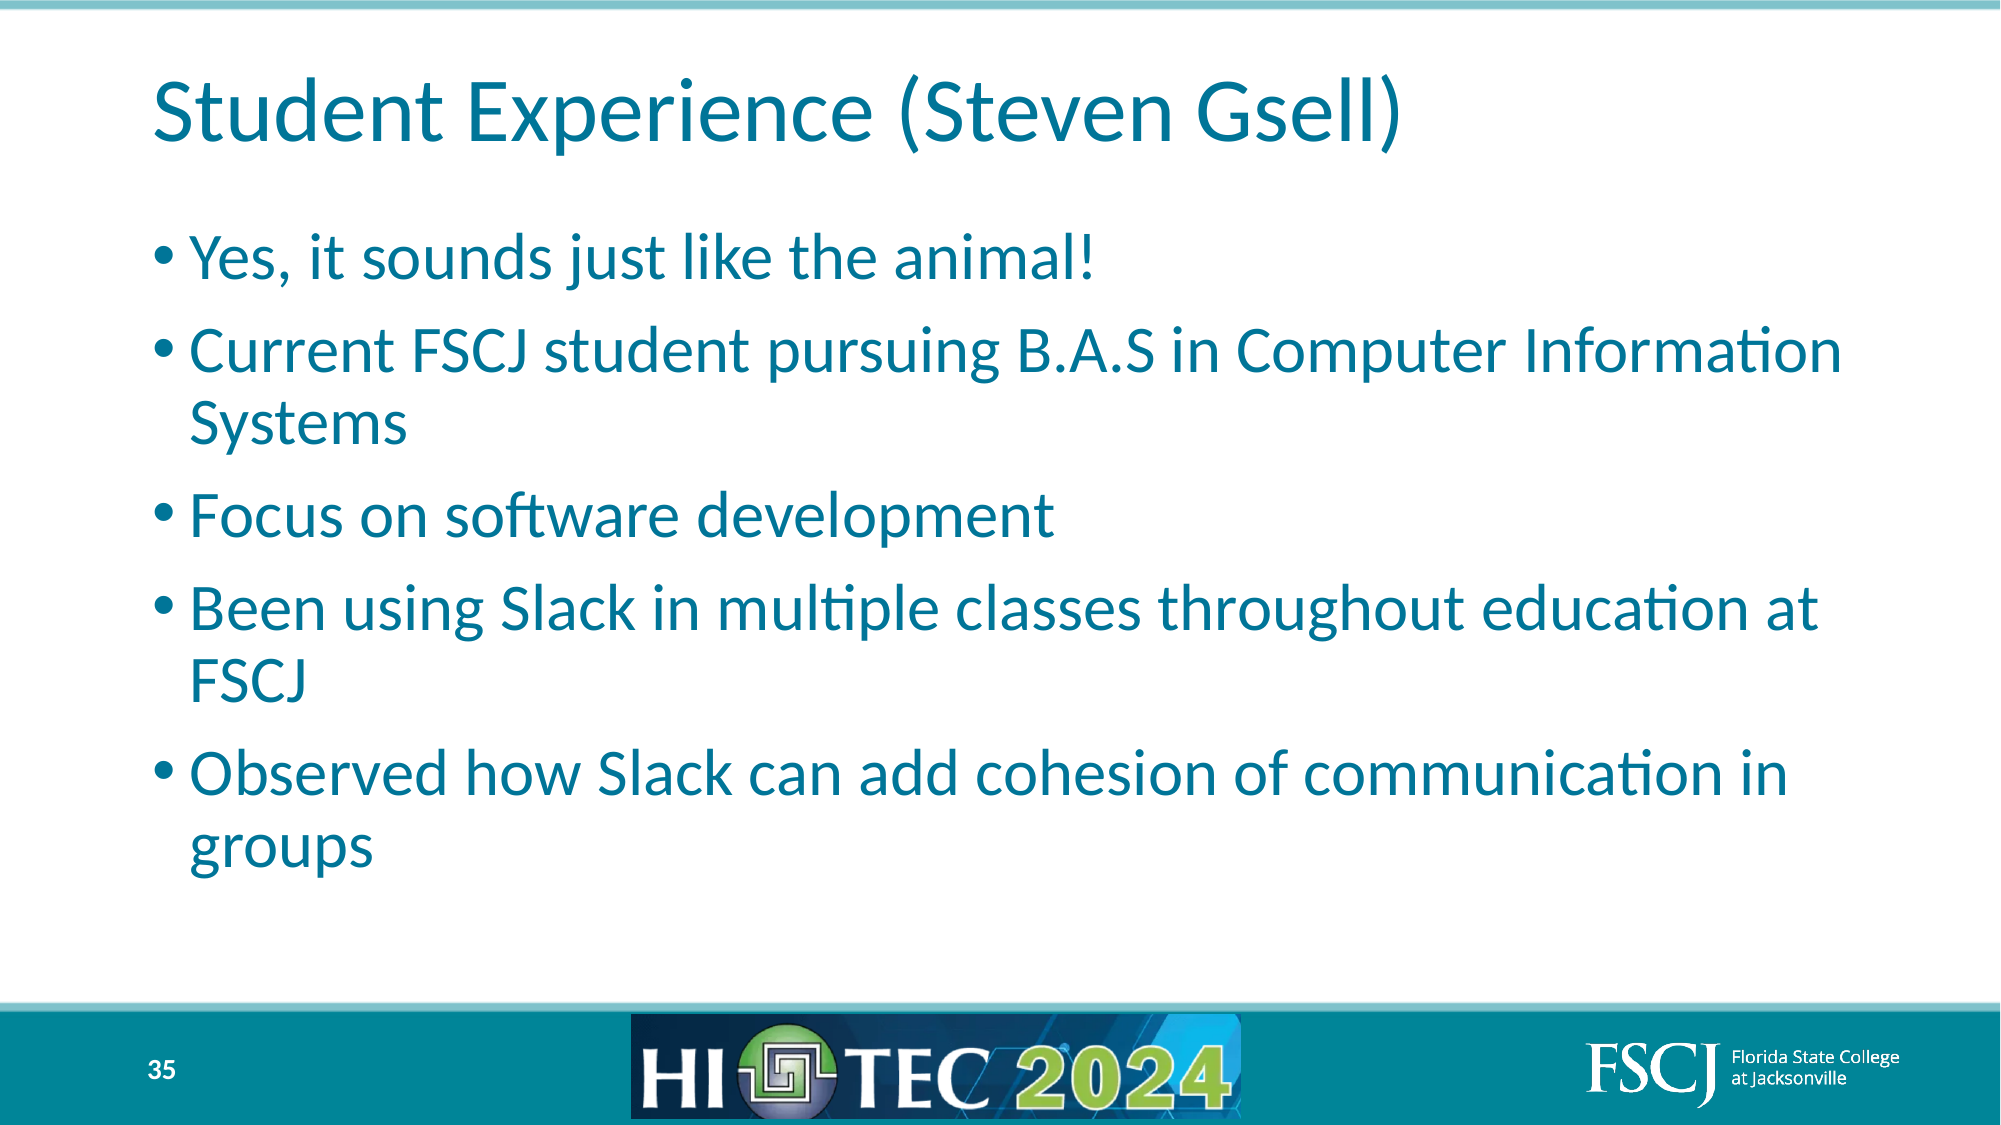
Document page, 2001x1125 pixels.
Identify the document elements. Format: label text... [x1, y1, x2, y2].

list Yes, it sounds just like the animal! Current FSCJ student pursuing B.A.S in Computer Information Systems Focus on software development Been using Slack in multiple classes throughout education at FSCJ Observed how Slack can add cohesion of communication in groups [137, 214, 1863, 972]
picture [0, 0, 2001, 1125]
title Student Experience (Steven Gsell) [137, 47, 1863, 176]
